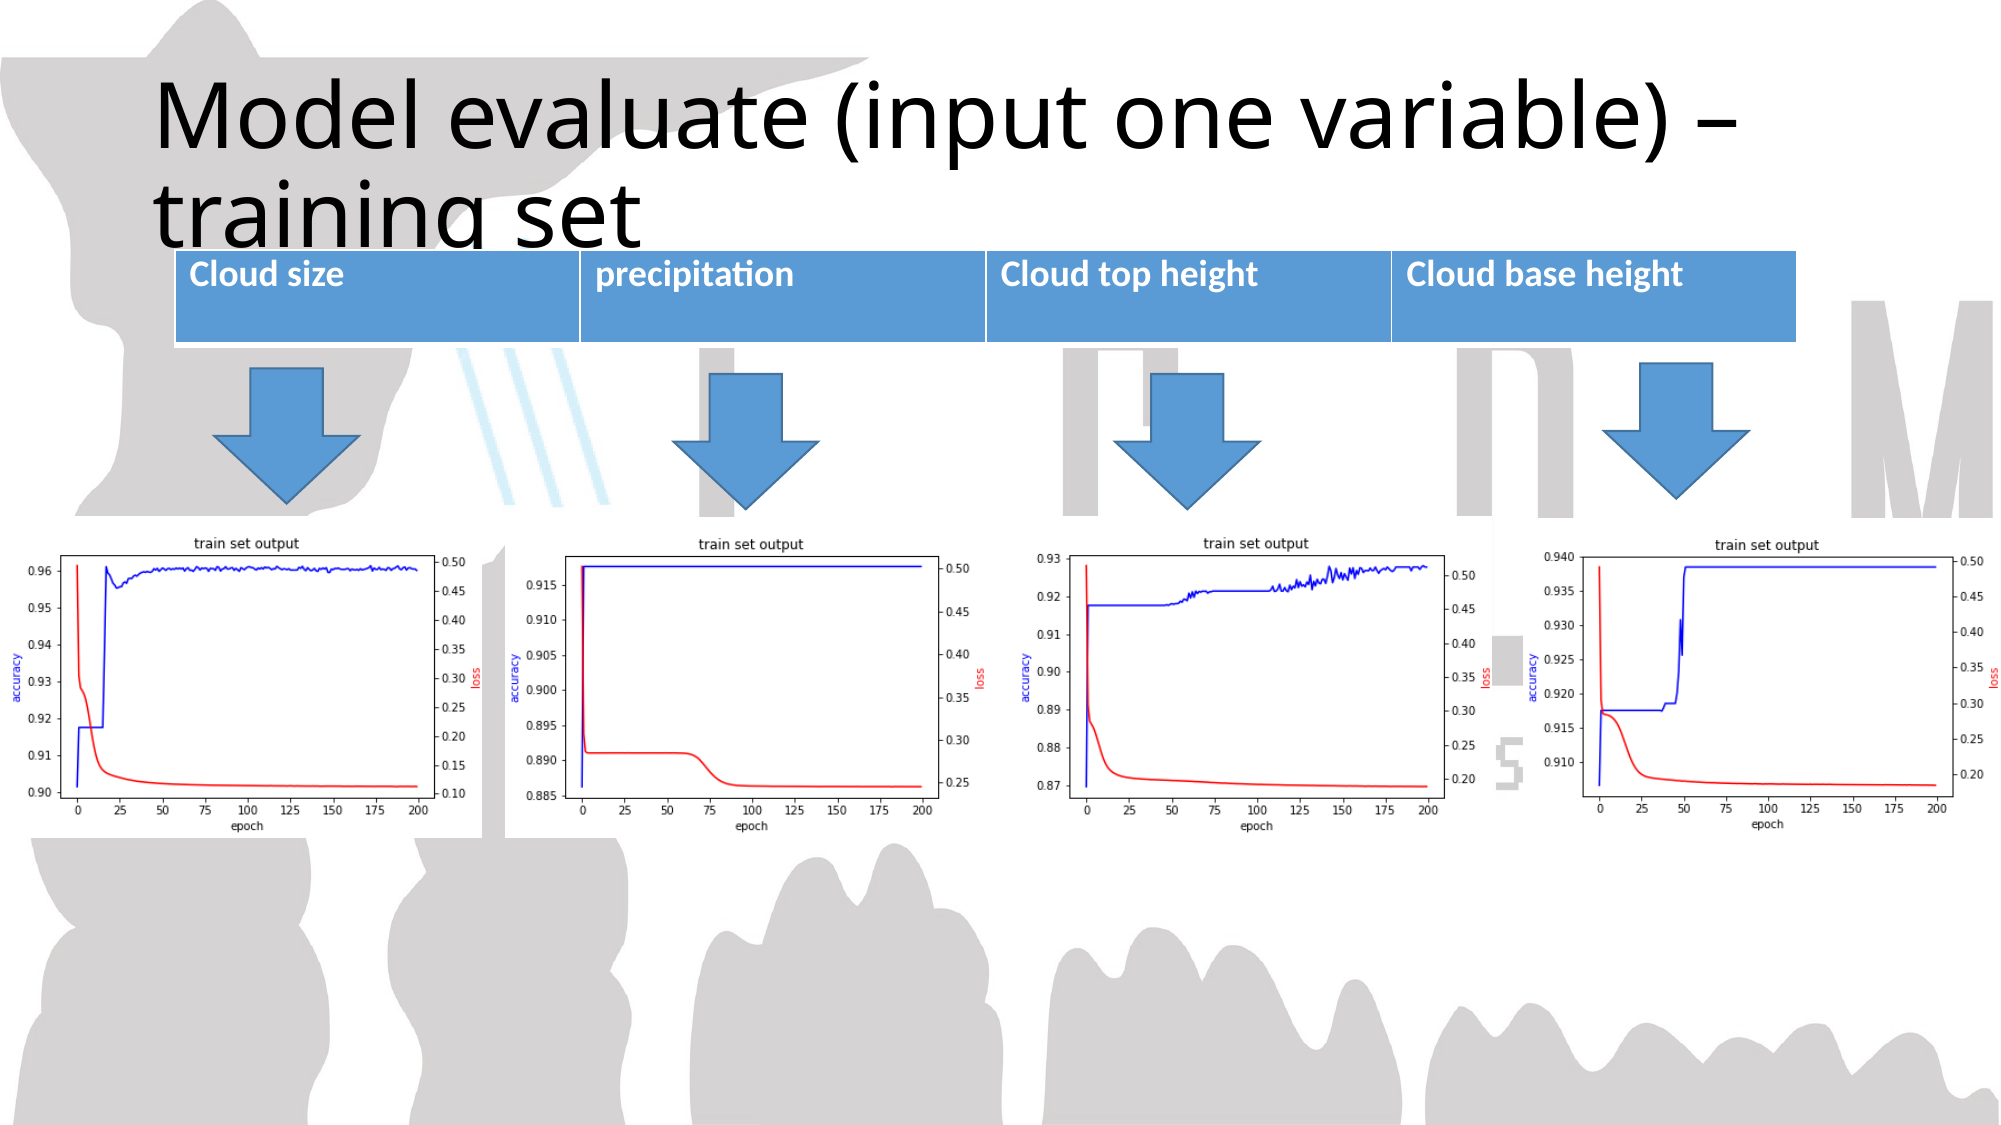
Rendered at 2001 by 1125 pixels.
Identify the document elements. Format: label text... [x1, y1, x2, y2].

title Model evaluate (input one variable) – training set [137, 59, 1984, 278]
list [0, 516, 482, 838]
picture [505, 517, 986, 838]
text_box [1112, 372, 1263, 511]
text_box [670, 372, 821, 511]
table_header precipitation [581, 251, 985, 342]
picture [1523, 518, 2000, 836]
text_box [211, 367, 362, 506]
table_header Cloud top height [987, 251, 1391, 342]
text_box [1601, 362, 1752, 501]
table_header Cloud base height [1392, 251, 1796, 342]
picture [1009, 516, 1492, 838]
table_header Cloud size [176, 251, 579, 342]
